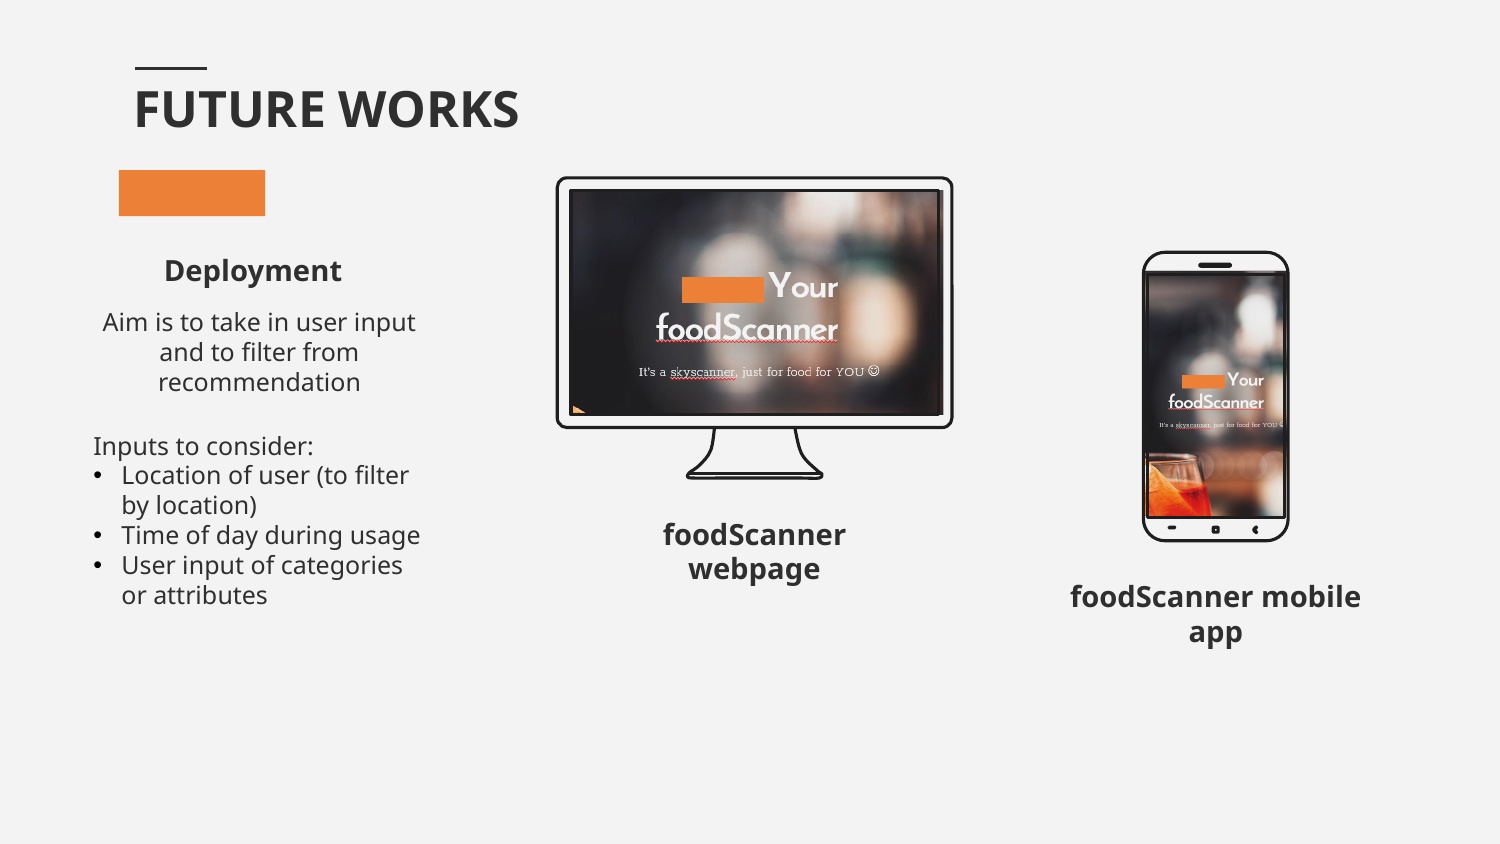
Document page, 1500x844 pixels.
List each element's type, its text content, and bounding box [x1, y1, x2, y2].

picture [1143, 269, 1289, 519]
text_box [556, 177, 953, 479]
text_box Deployment [102, 236, 405, 291]
text_box Aim is to take in user input and to filter from recommendation Inputs to consider: Location of user (to filter by location) Time of day during usage User input of categories or attributes [78, 291, 441, 454]
text_box [1144, 526, 1287, 541]
text_box foodScanner mobile app [1064, 580, 1367, 647]
text_box [1144, 252, 1288, 269]
text_box foodScanner webpage [649, 517, 860, 584]
title FUTURE WORKS [118, 62, 558, 219]
